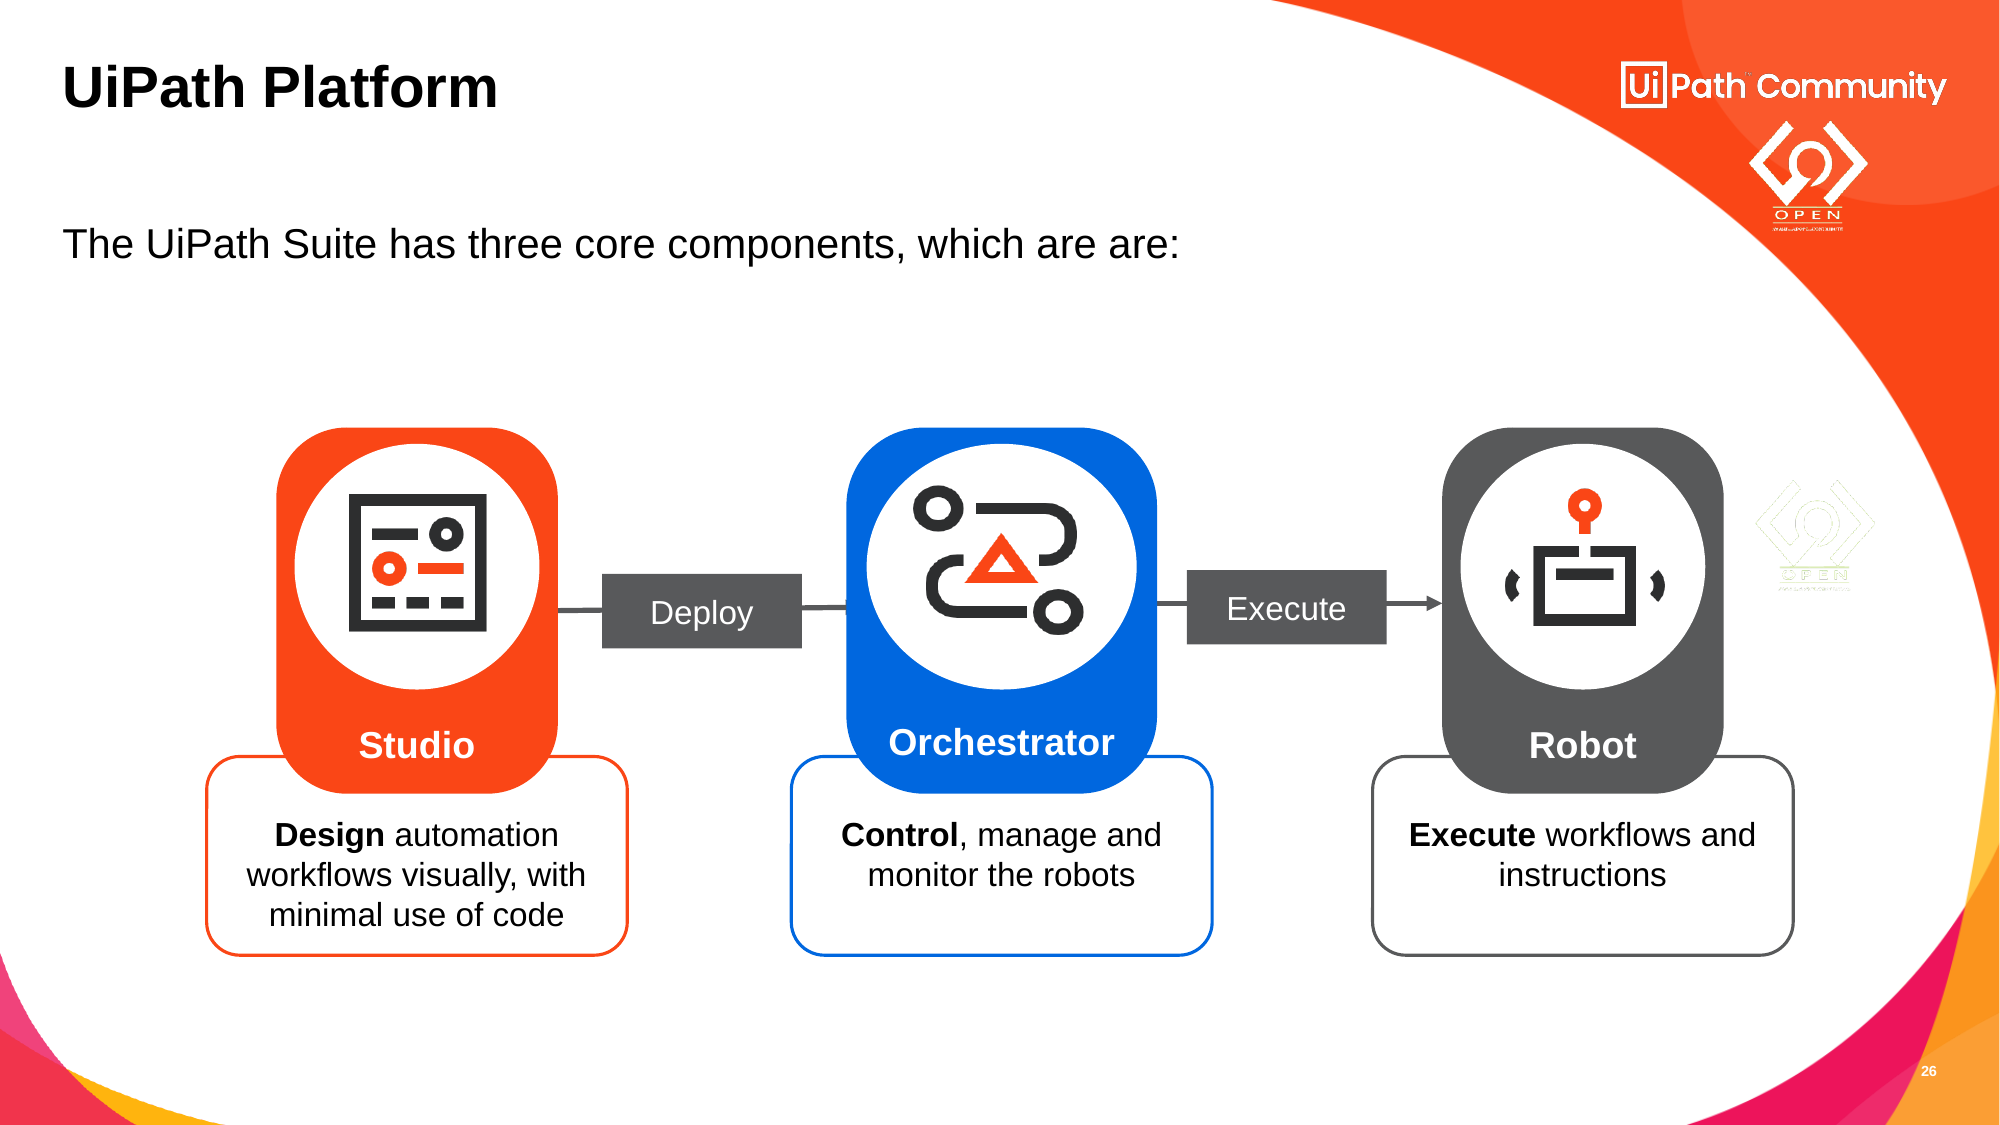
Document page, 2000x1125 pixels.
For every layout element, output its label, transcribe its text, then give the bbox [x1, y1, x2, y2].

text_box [1441, 427, 1724, 794]
picture [1254, 0, 2000, 1125]
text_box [562, 573, 841, 649]
list The UiPath Suite has three core components, which are are: [62, 216, 1563, 1021]
text_box Control, manage and monitor the robots [791, 756, 1213, 956]
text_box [846, 427, 1158, 794]
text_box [1162, 569, 1436, 645]
picture [0, 321, 236, 1125]
text_box Design automation workflows visually, with minimal use of code [206, 756, 628, 956]
title UiPath Platform [62, 59, 1301, 172]
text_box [276, 427, 559, 794]
text_box Execute workflows and instructions [1372, 756, 1794, 956]
